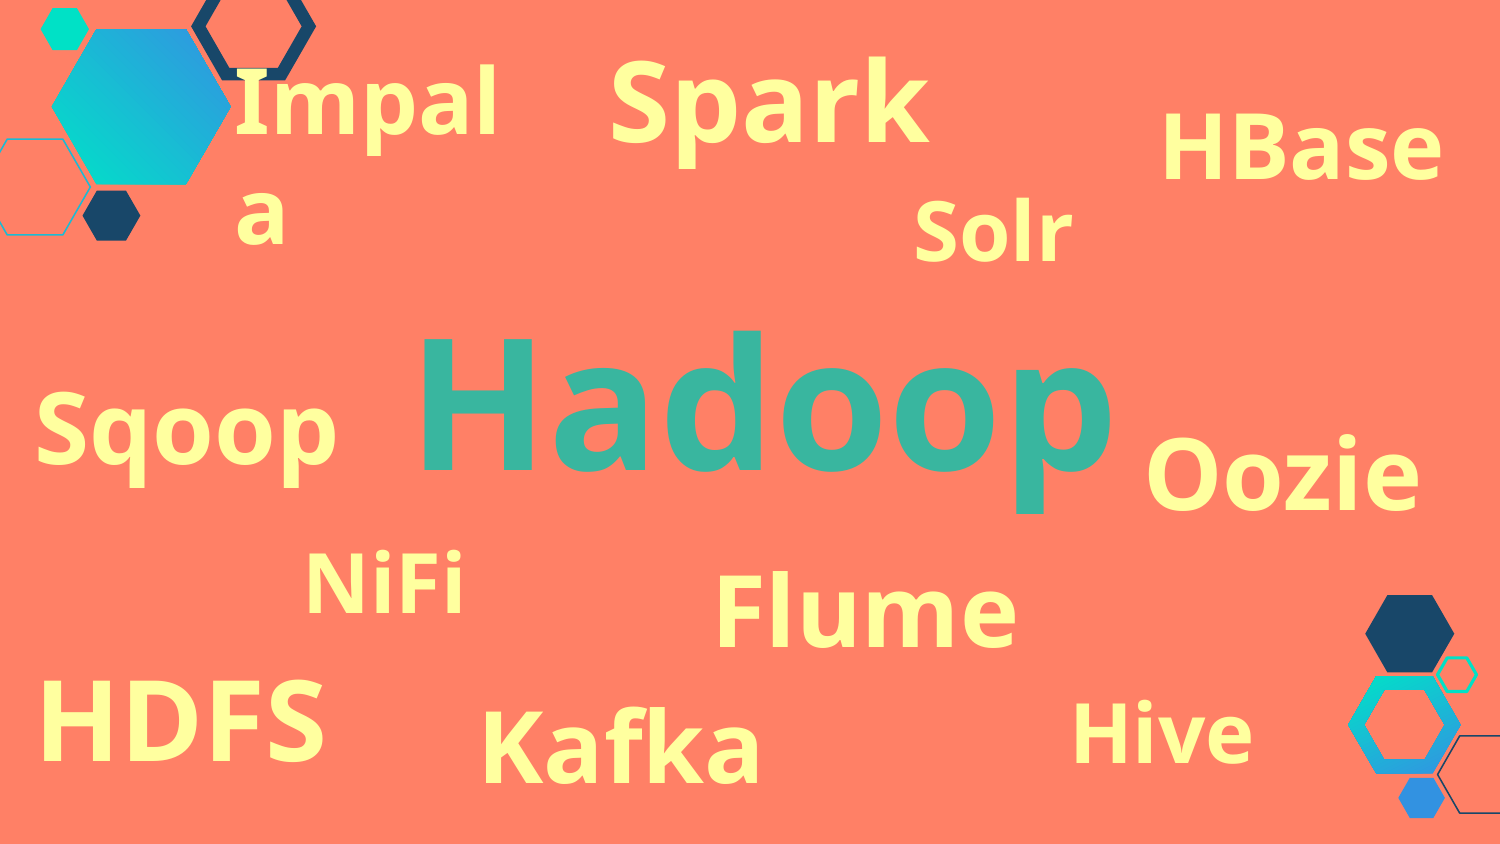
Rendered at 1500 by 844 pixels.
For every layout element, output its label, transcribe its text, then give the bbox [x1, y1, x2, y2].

text_box Hive [1054, 682, 1281, 796]
text_box Sqoop [19, 329, 394, 500]
text_box HDFS [19, 643, 394, 799]
text_box HBase [1143, 85, 1464, 214]
text_box NiFi [288, 532, 499, 646]
text_box Spark [593, 17, 959, 181]
text_box Hadoop [393, 271, 1136, 523]
text_box Oozie [1128, 397, 1464, 546]
text_box Solr [898, 180, 1110, 294]
text_box Impala [219, 149, 568, 278]
text_box Kafka [462, 643, 825, 819]
text_box Flume [696, 510, 1056, 683]
